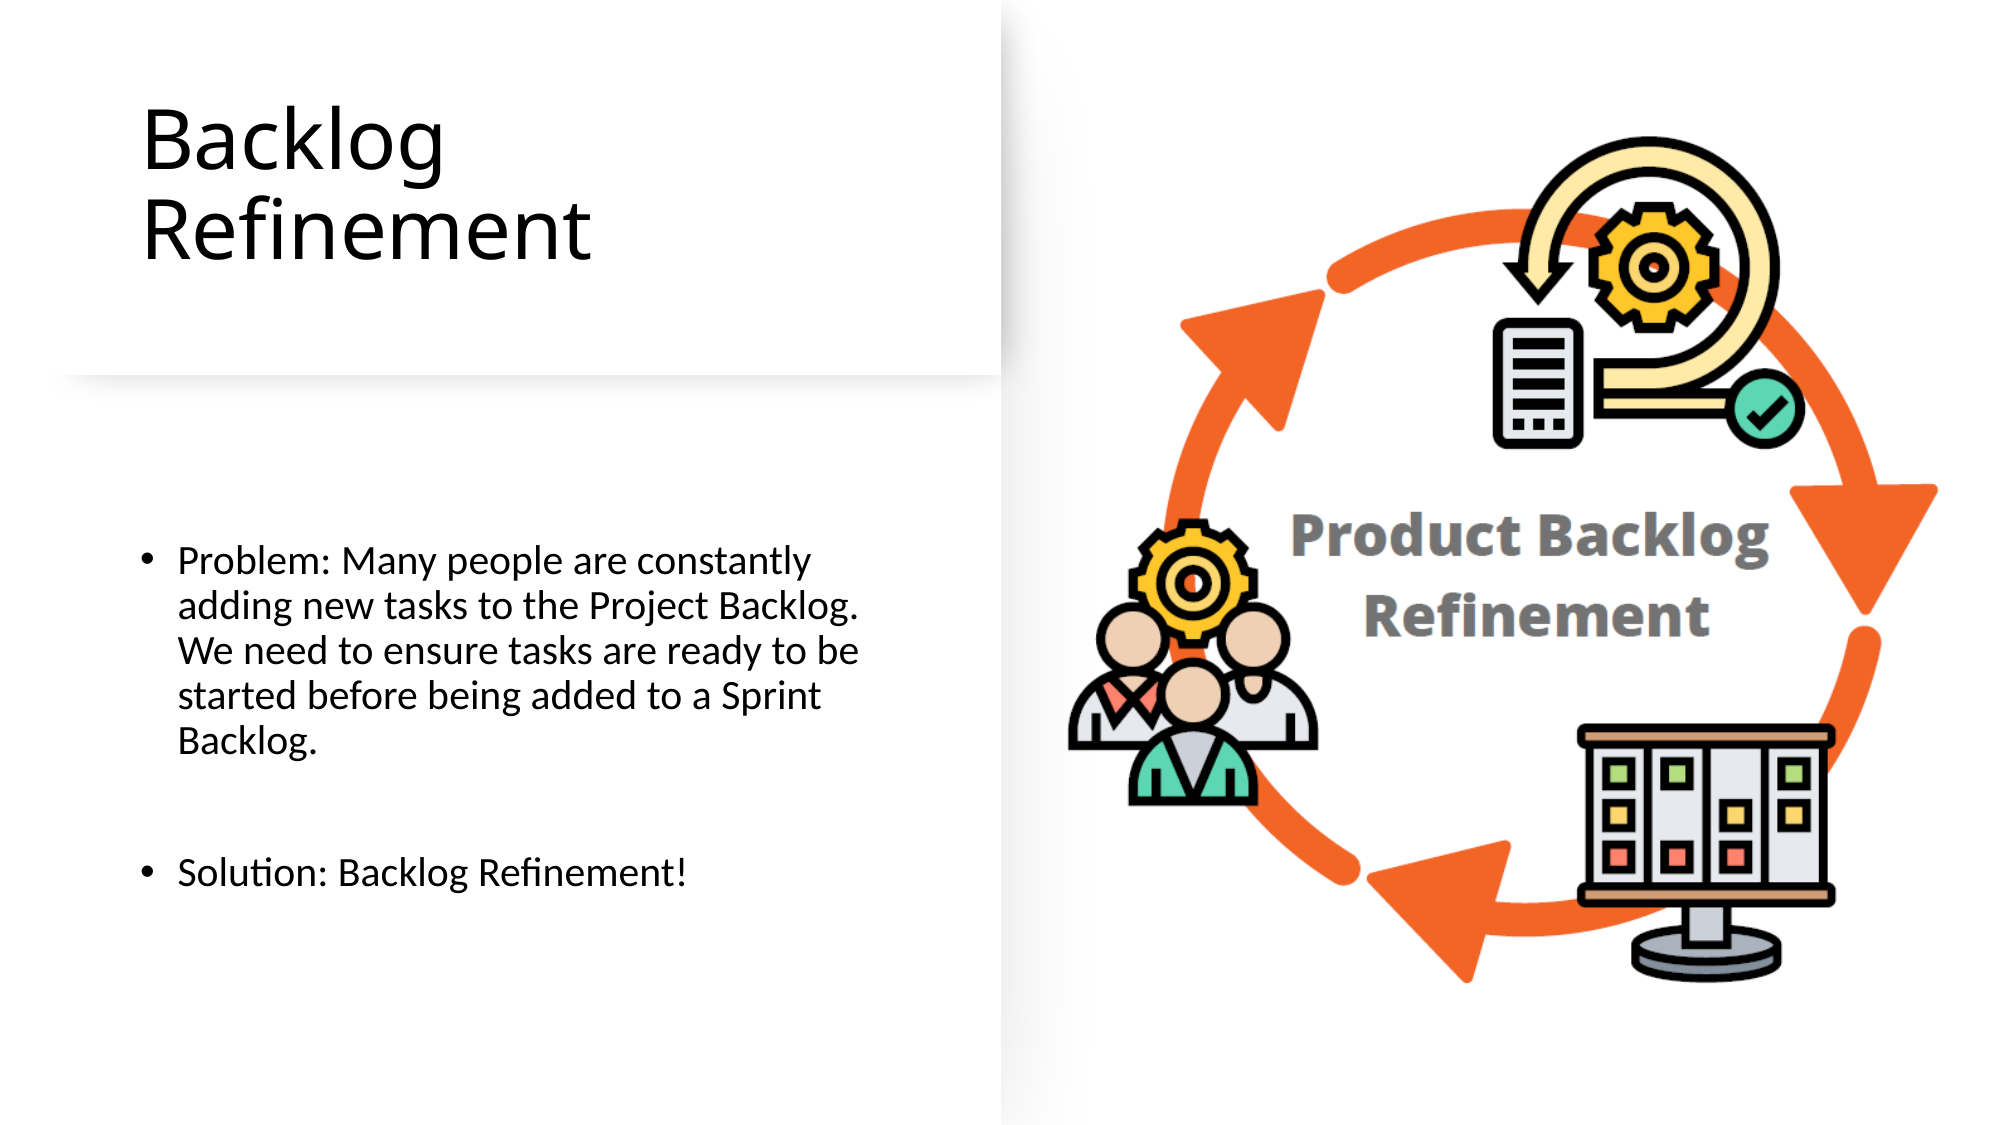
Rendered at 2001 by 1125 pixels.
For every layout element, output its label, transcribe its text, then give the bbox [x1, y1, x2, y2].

text_box [0, 0, 1002, 376]
text_box [1002, 0, 2000, 1125]
picture [1056, 129, 1955, 997]
list Problem: Many people are constantly adding new tasks to the Project Backlog. We need to ensure tasks are ready to be started before being added to a Sprint Backlog. Solution: Backlog Refinement! [124, 473, 890, 1027]
text_box [0, 376, 1002, 1125]
title Backlog Refinement [124, 53, 909, 322]
